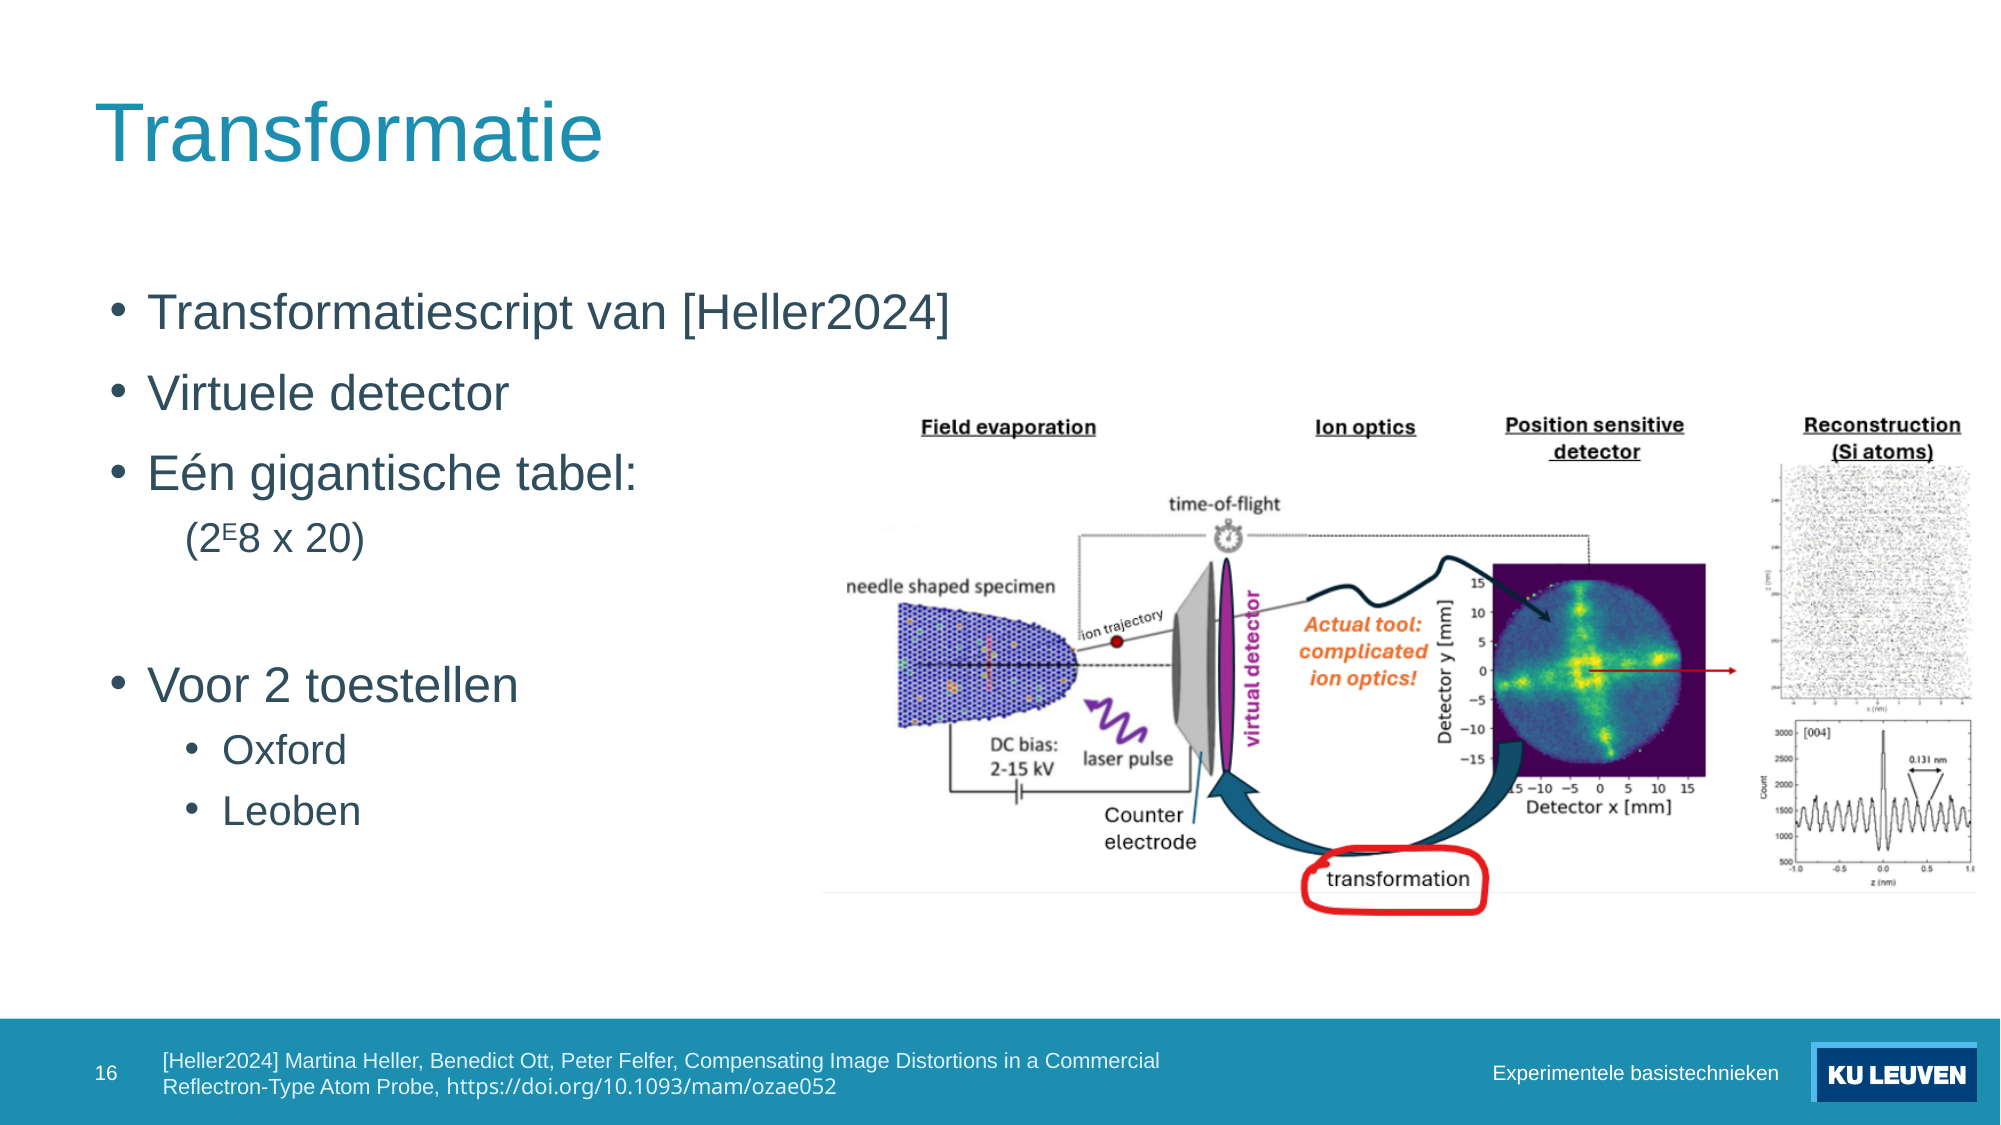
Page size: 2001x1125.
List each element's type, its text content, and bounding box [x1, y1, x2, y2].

picture [822, 403, 1977, 917]
title Transformatie [94, 33, 1906, 223]
slide_number 16 [94, 1018, 201, 1125]
picture [1811, 1042, 1977, 1102]
footer Experimentele basistechnieken [989, 1018, 1809, 1125]
text_box [Heller2024] Martina Heller, Benedict Ott, Peter Felfer, Compensating Image Distortions in a Commercial Reflectron-Type Atom Probe, https://doi.org/10.1093/mam/ozae052 [147, 1039, 1237, 1125]
list Transformatiescript van [Heller2024] Virtuele detector Eén gigantische tabel: (2E8 x 20) Voor 2 toestellen Oxford Leoben [94, 271, 1906, 1004]
